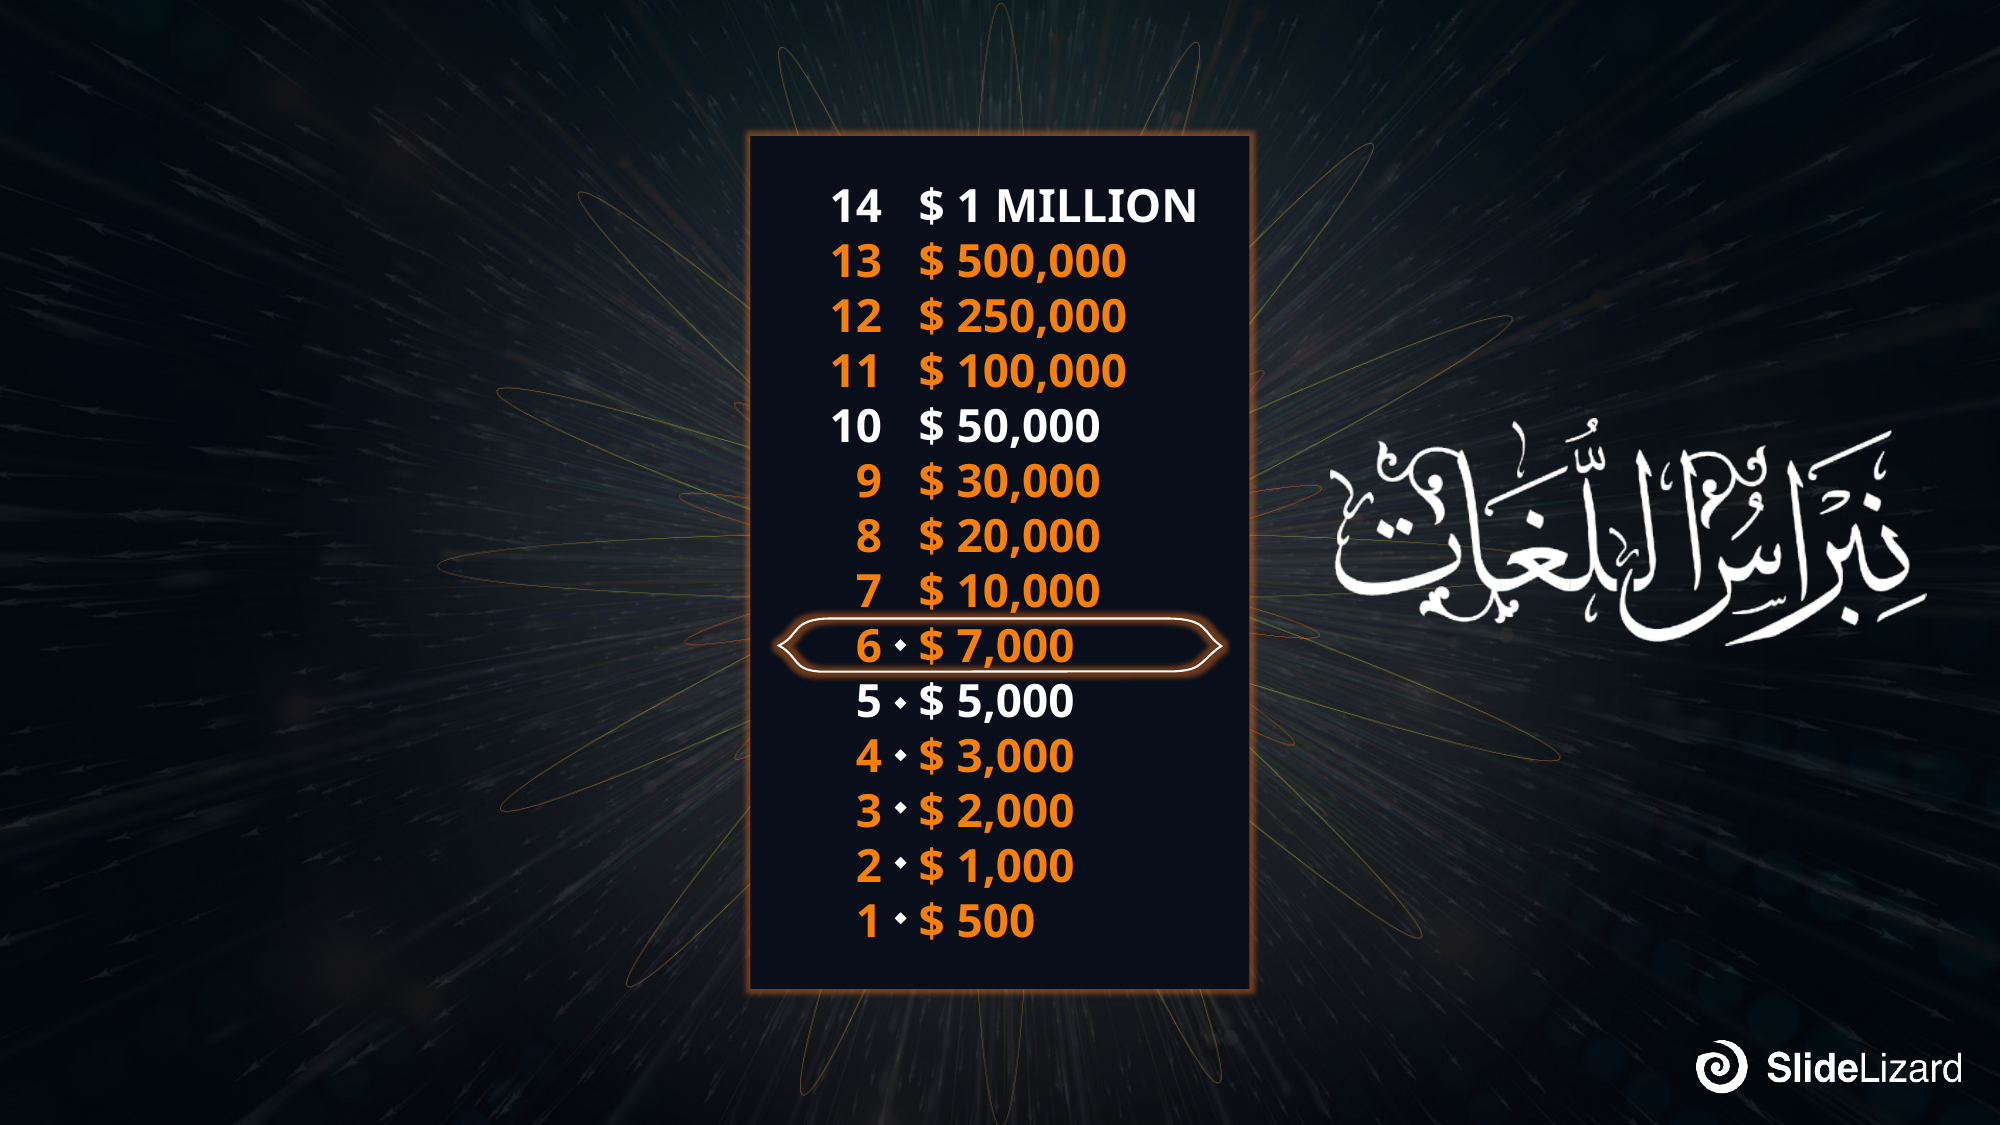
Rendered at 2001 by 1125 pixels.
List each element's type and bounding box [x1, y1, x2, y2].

picture [0, 0, 2000, 1125]
text_box [750, 136, 1257, 989]
